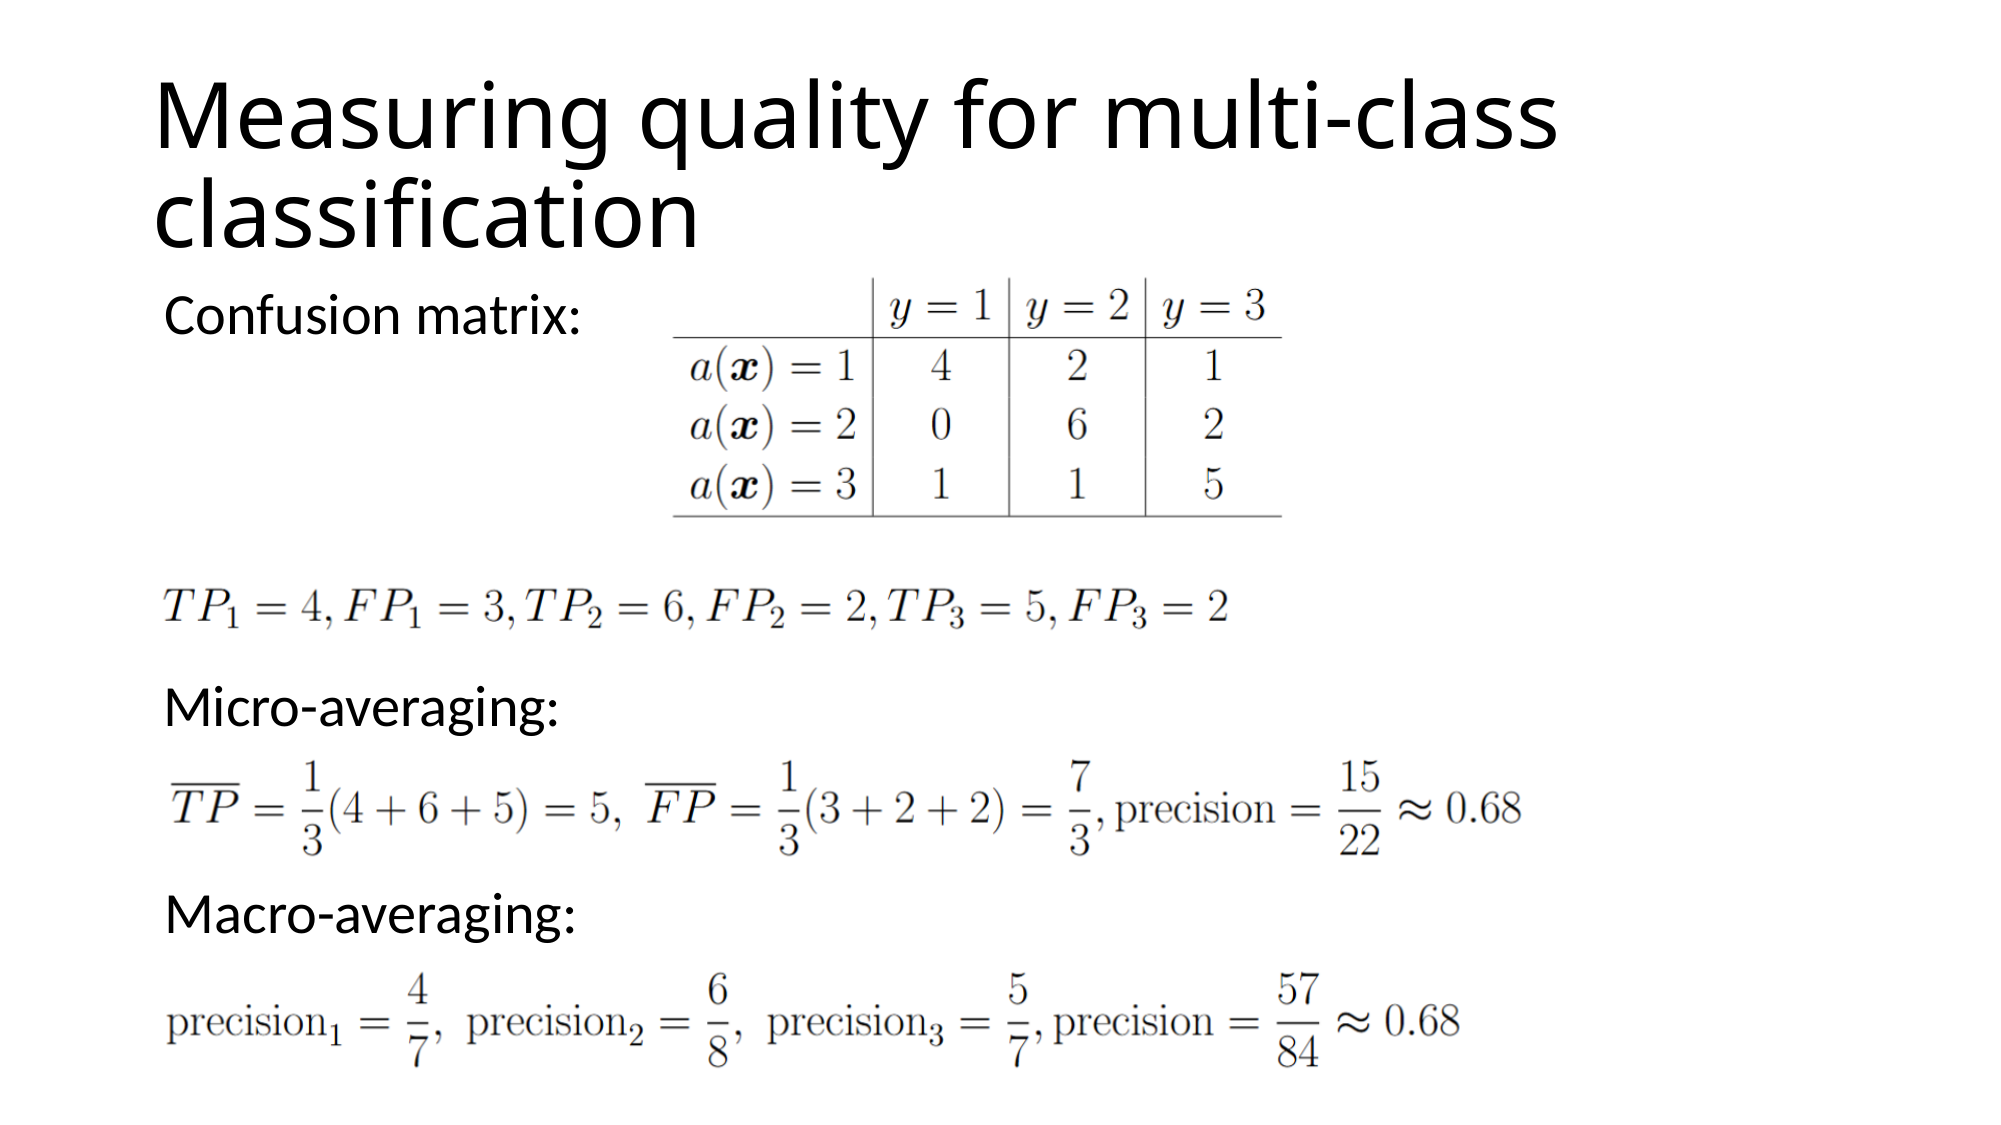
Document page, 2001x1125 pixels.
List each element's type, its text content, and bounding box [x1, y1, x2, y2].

picture [159, 957, 1466, 1086]
picture [154, 738, 1533, 872]
picture [149, 577, 1236, 645]
picture [664, 267, 1283, 530]
text_box Micro-averaging: [148, 660, 616, 746]
title Measuring quality for multi-class classification [137, 59, 1863, 278]
text_box Macro-averaging: [150, 867, 618, 953]
text_box Confusion matrix: [150, 268, 618, 354]
